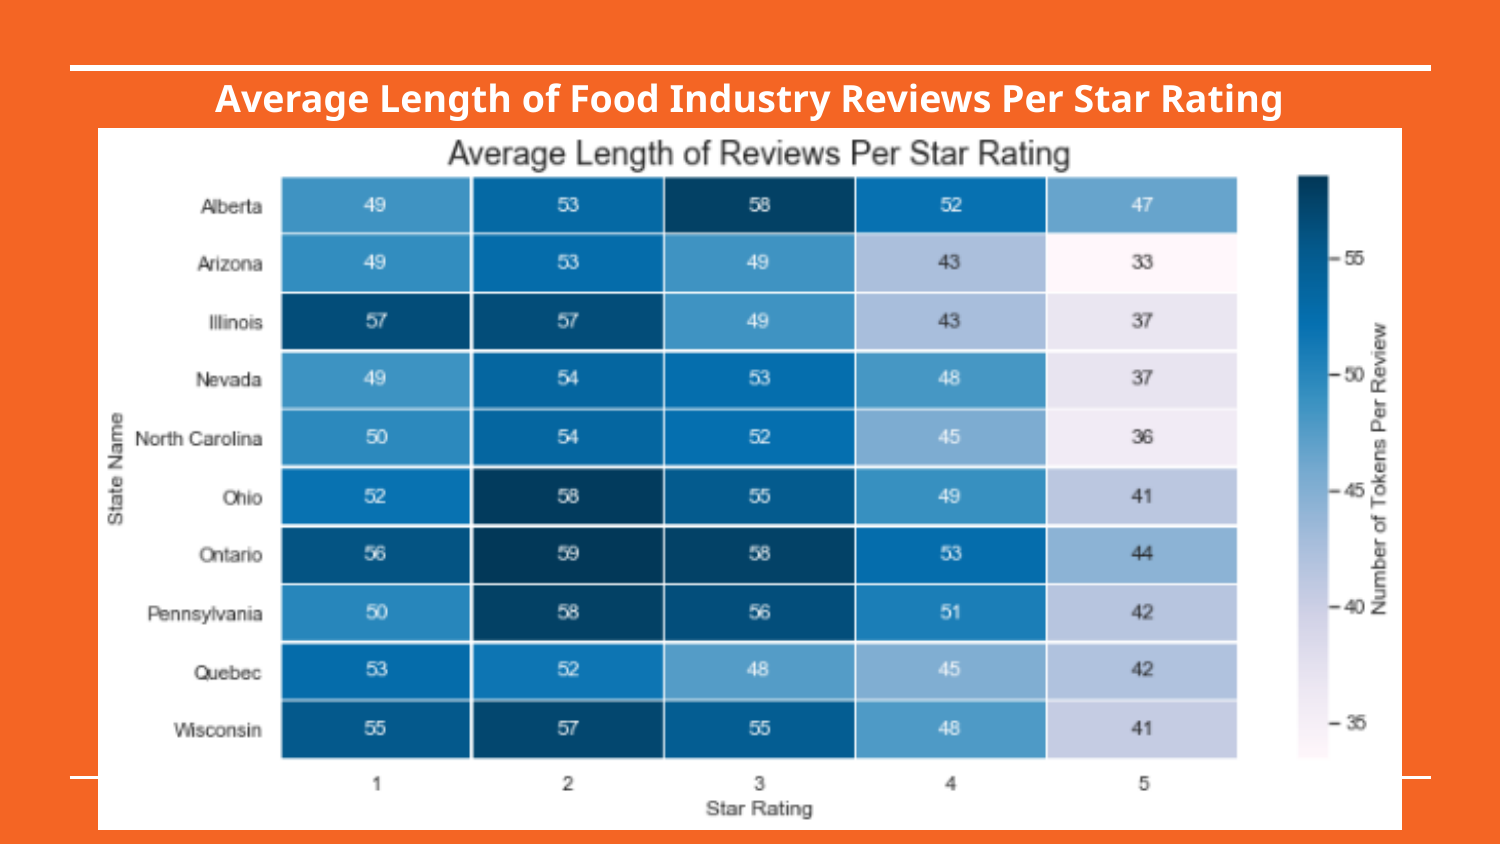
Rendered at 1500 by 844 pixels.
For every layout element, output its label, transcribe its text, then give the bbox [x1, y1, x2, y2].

title Average Length of Food Industry Reviews Per Star Rating [69, 0, 1431, 224]
picture [97, 128, 1403, 830]
